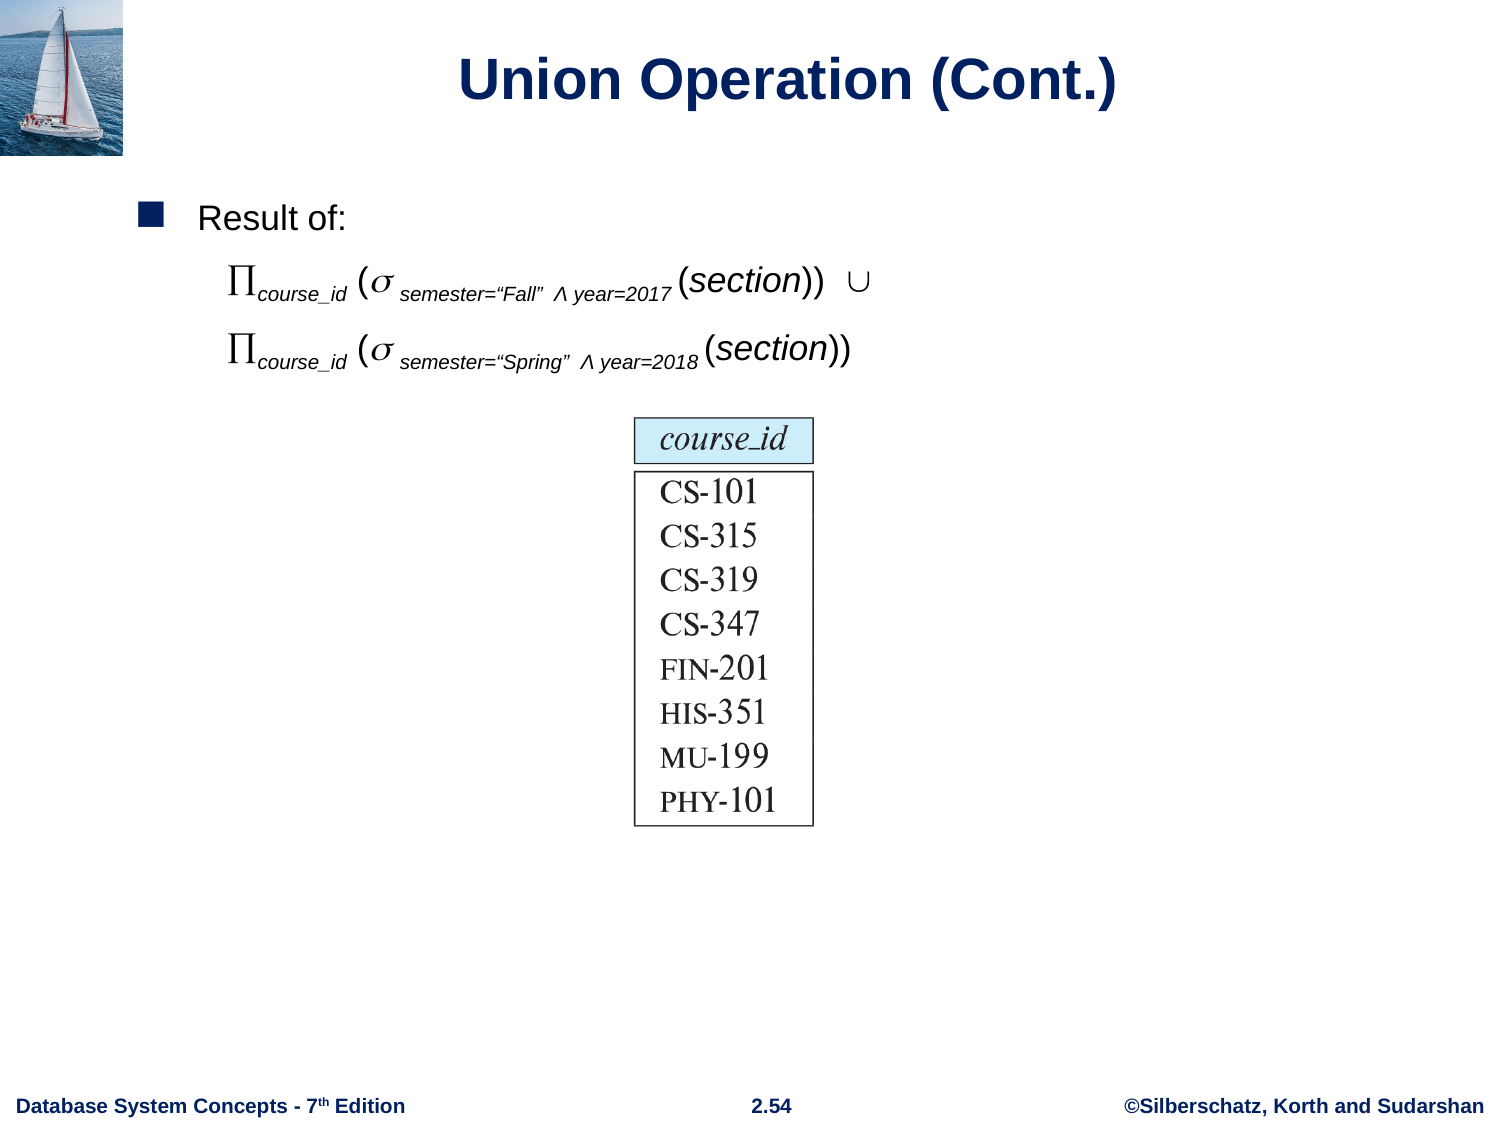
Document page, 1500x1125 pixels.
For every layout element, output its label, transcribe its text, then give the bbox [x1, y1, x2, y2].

title Union Operation (Cont.) [125, 18, 1452, 120]
list Result of: course_id ( semester=“Fall” Λ year=2017 (section))  course_id ( semester=“Spring” Λ year=2018 (section)) [126, 170, 1386, 396]
picture [0, 0, 123, 156]
picture [570, 395, 870, 868]
